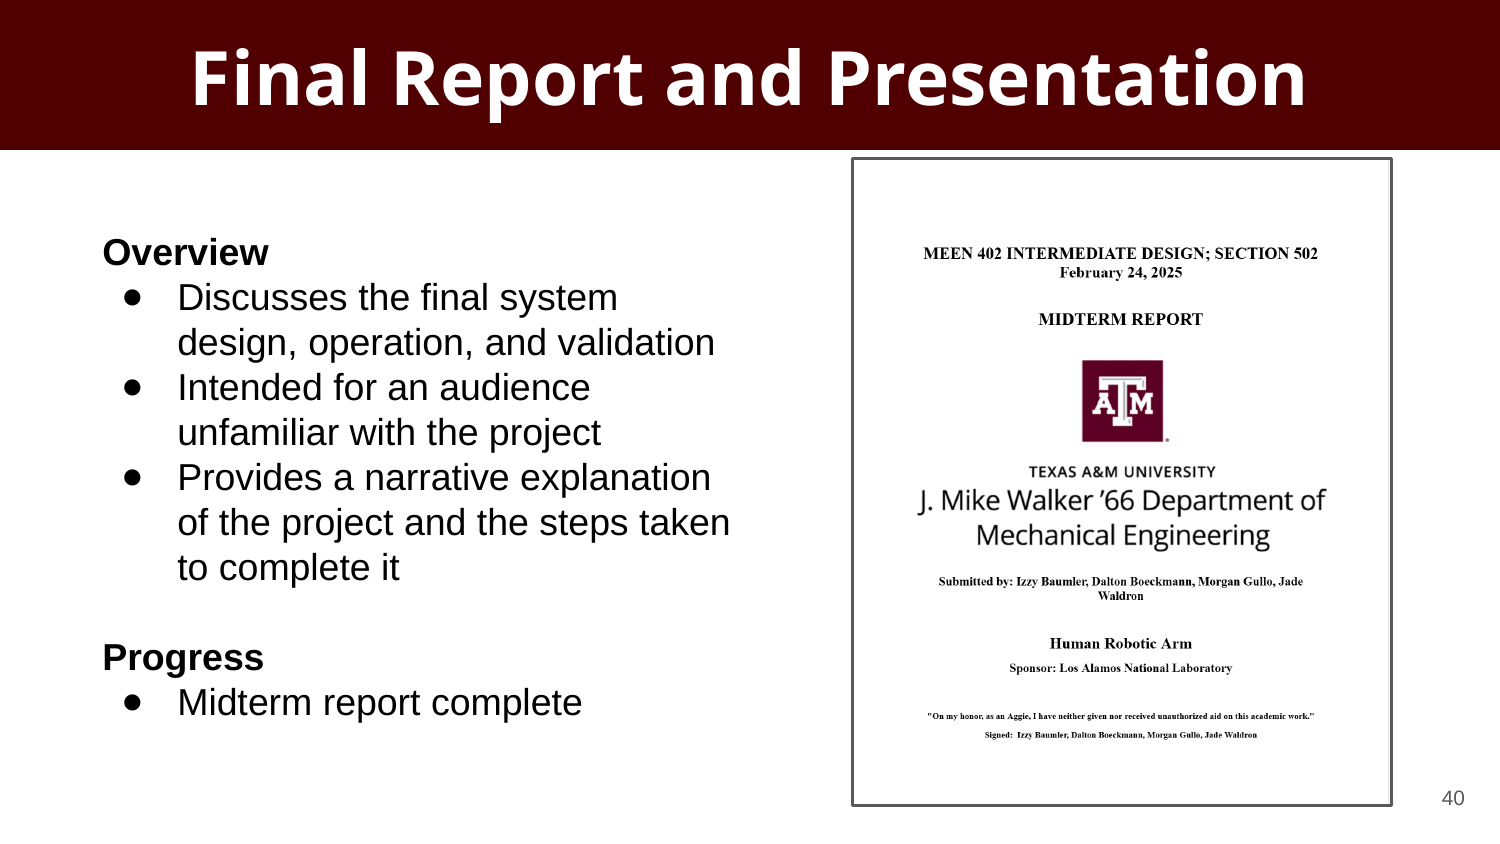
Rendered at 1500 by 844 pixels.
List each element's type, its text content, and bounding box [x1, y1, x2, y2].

slide_number ‹#› [1389, 764, 1480, 830]
title Final Report and Presentation [0, 0, 1500, 150]
text_box Overview Discusses the final system design, operation, and validation Intended for an audience unfamiliar with the project Provides a narrative explanation of the project and the steps taken to complete it Progress Midterm report complete [87, 212, 750, 751]
picture [854, 159, 1391, 804]
